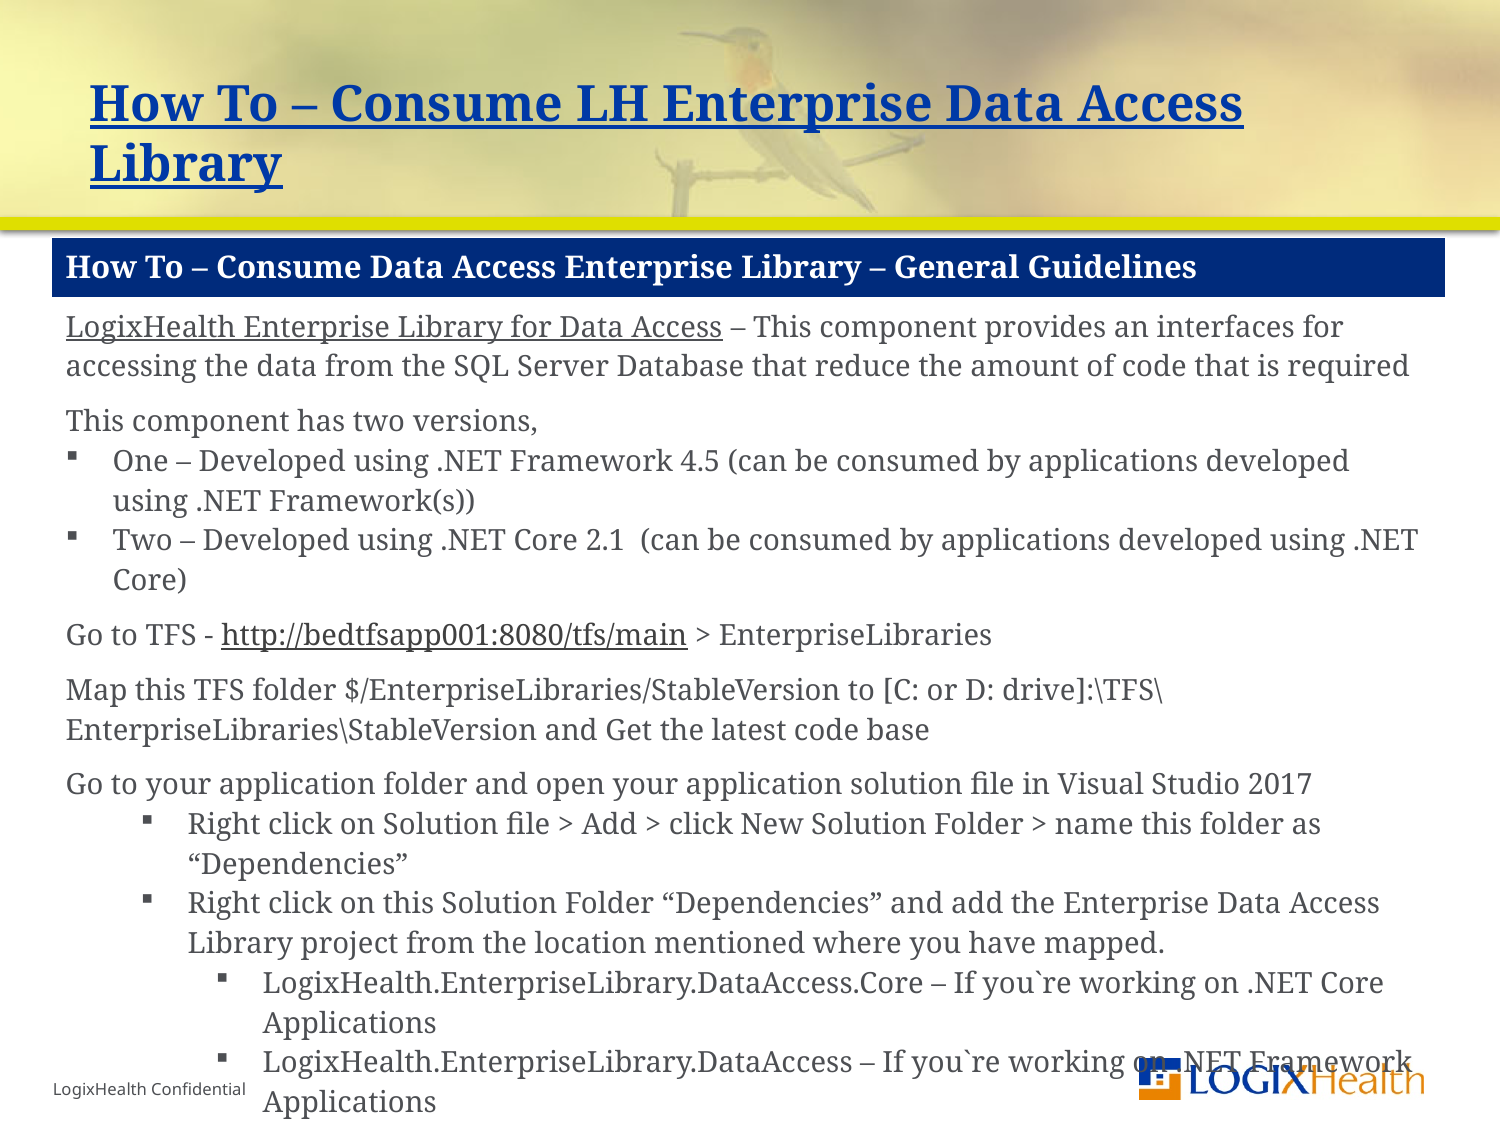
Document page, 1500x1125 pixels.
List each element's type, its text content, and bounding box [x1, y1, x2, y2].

table_header How To – Consume Data Access Enterprise Library – General Guidelines [52, 238, 1445, 297]
title How To – Consume LH Enterprise Data Access Library [75, 64, 1424, 159]
table_cell Map this TFS folder $/EnterpriseLibraries/StableVersion to [C: or D: drive]:\TFS\EnterpriseLibraries\StableVersion and Get the latest code base [52, 662, 1445, 755]
table_cell Go to your application folder and open your application solution file in Visual Studio 2017 Right click on Solution file > Add > click New Solution Folder > name this folder as “Dependencies” Right click on this Solution Folder “Dependencies” and add the Enterprise Data Access Library project from the location mentioned where you have mapped. LogixHealth.EnterpriseLibrary.DataAccess.Core – If you`re working on .NET Core Applications LogixHealth.EnterpriseLibrary.DataAccess – If you`re working on .NET Framework Applications Right click on your Data Access Application/Project > click Add > click Reference > Projects > select Enterprise Library Data Access project (If NOT referenced) [52, 757, 1445, 1125]
picture [0, 0, 1500, 217]
table_cell Go to TFS - http://bedtfsapp001:8080/tfs/main > EnterpriseLibraries [52, 608, 1445, 661]
table_cell LogixHealth Enterprise Library for Data Access – This component provides an interfaces for accessing the data from the SQL Server Database that reduce the amount of code that is required [52, 299, 1445, 392]
table_cell This component has two versions, One – Developed using .NET Framework 4.5 (can be consumed by applications developed using .NET Framework(s)) Two – Developed using .NET Core 2.1 (can be consumed by applications developed using .NET Core) [52, 394, 1445, 606]
